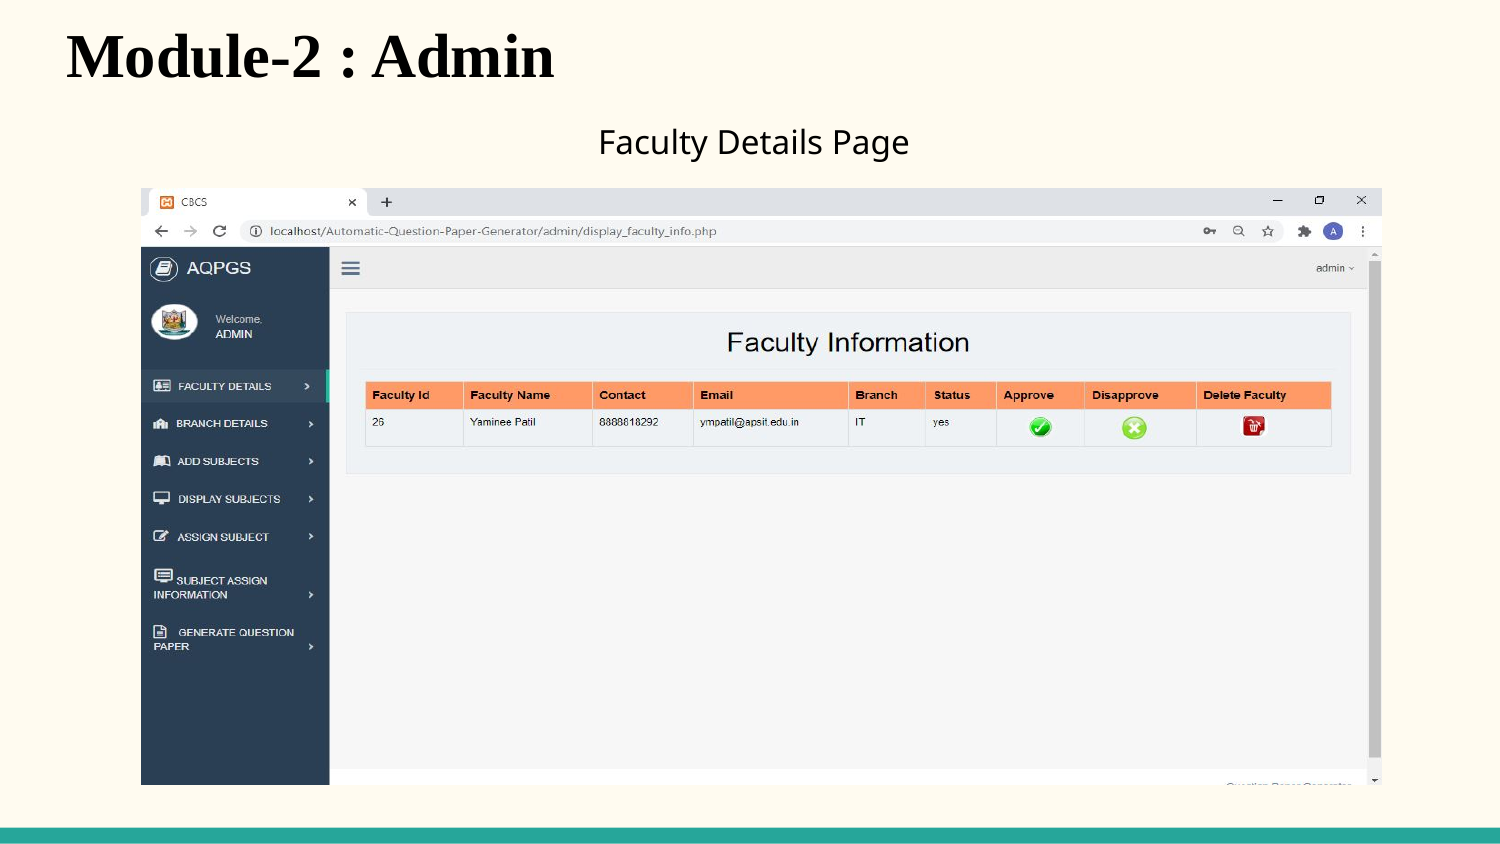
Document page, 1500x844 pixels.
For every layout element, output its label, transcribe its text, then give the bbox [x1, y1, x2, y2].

list Faculty Details Page [51, 100, 1449, 844]
picture [140, 188, 1382, 786]
title Module-2 : Admin [51, 0, 1449, 100]
